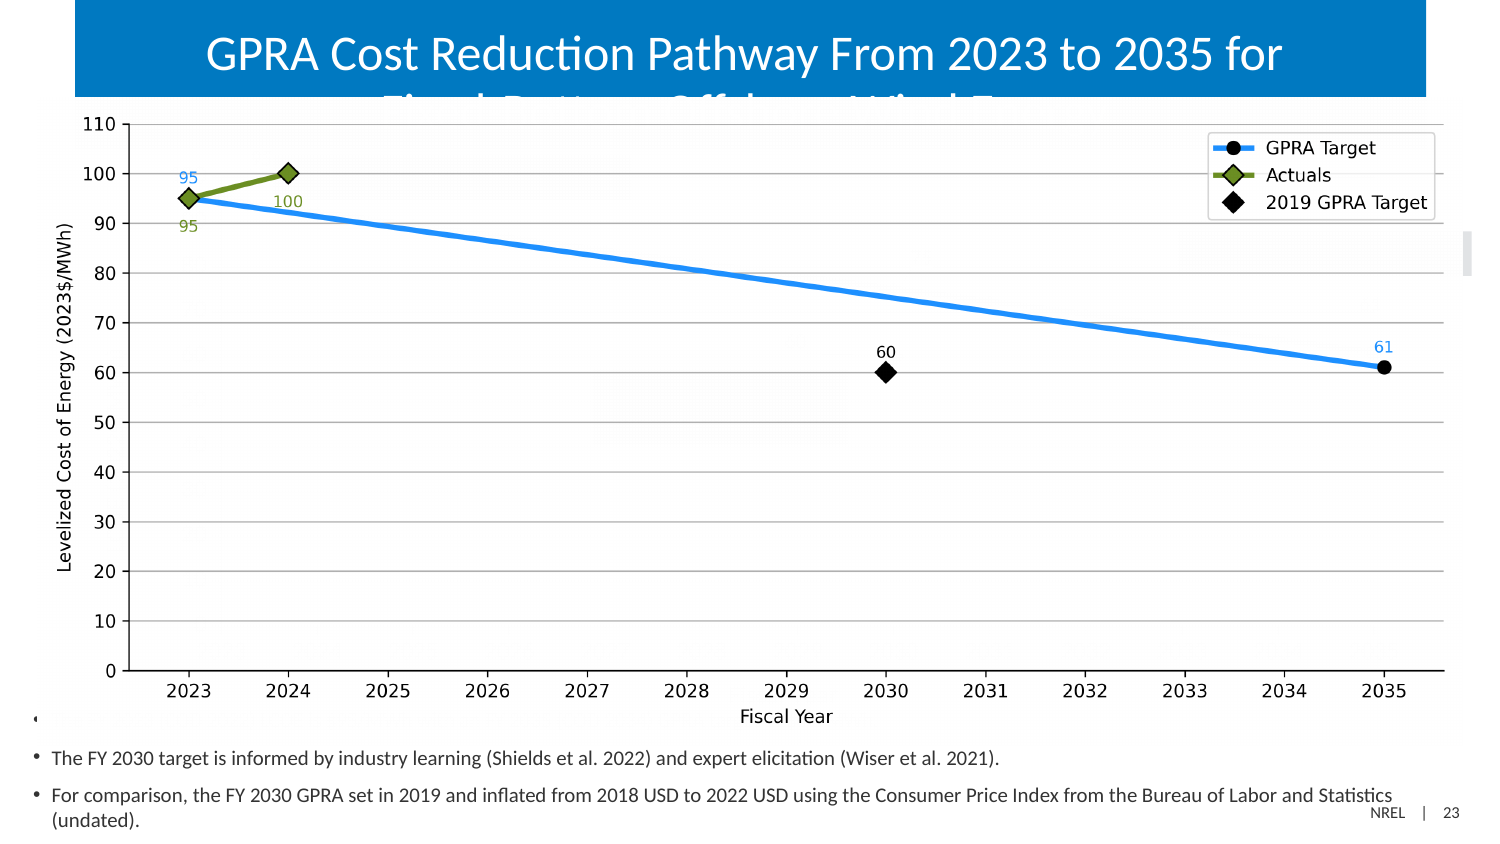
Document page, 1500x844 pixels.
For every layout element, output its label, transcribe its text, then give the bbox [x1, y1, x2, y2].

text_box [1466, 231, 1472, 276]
text_box The FY 2023 (COD 2022) LCOE is $95/MWh with an FY 2035 (COD 2034) GPRA target of $61/MWh. The FY 2030 target is informed by industry learning (Shields et al. 2022) and expert elicitation (Wiser et al. 2021). For comparison, the FY 2030 GPRA set in 2019 and inflated from 2018 USD to 2022 USD using the Consumer Price Index from the Bureau of Labor and Statistics (undated). [18, 699, 1474, 839]
title GPRA Cost Reduction Pathway From 2023 to 2035 for Fixed-Bottom Offshore Wind Energy [75, 0, 1427, 96]
picture [37, 97, 1463, 746]
